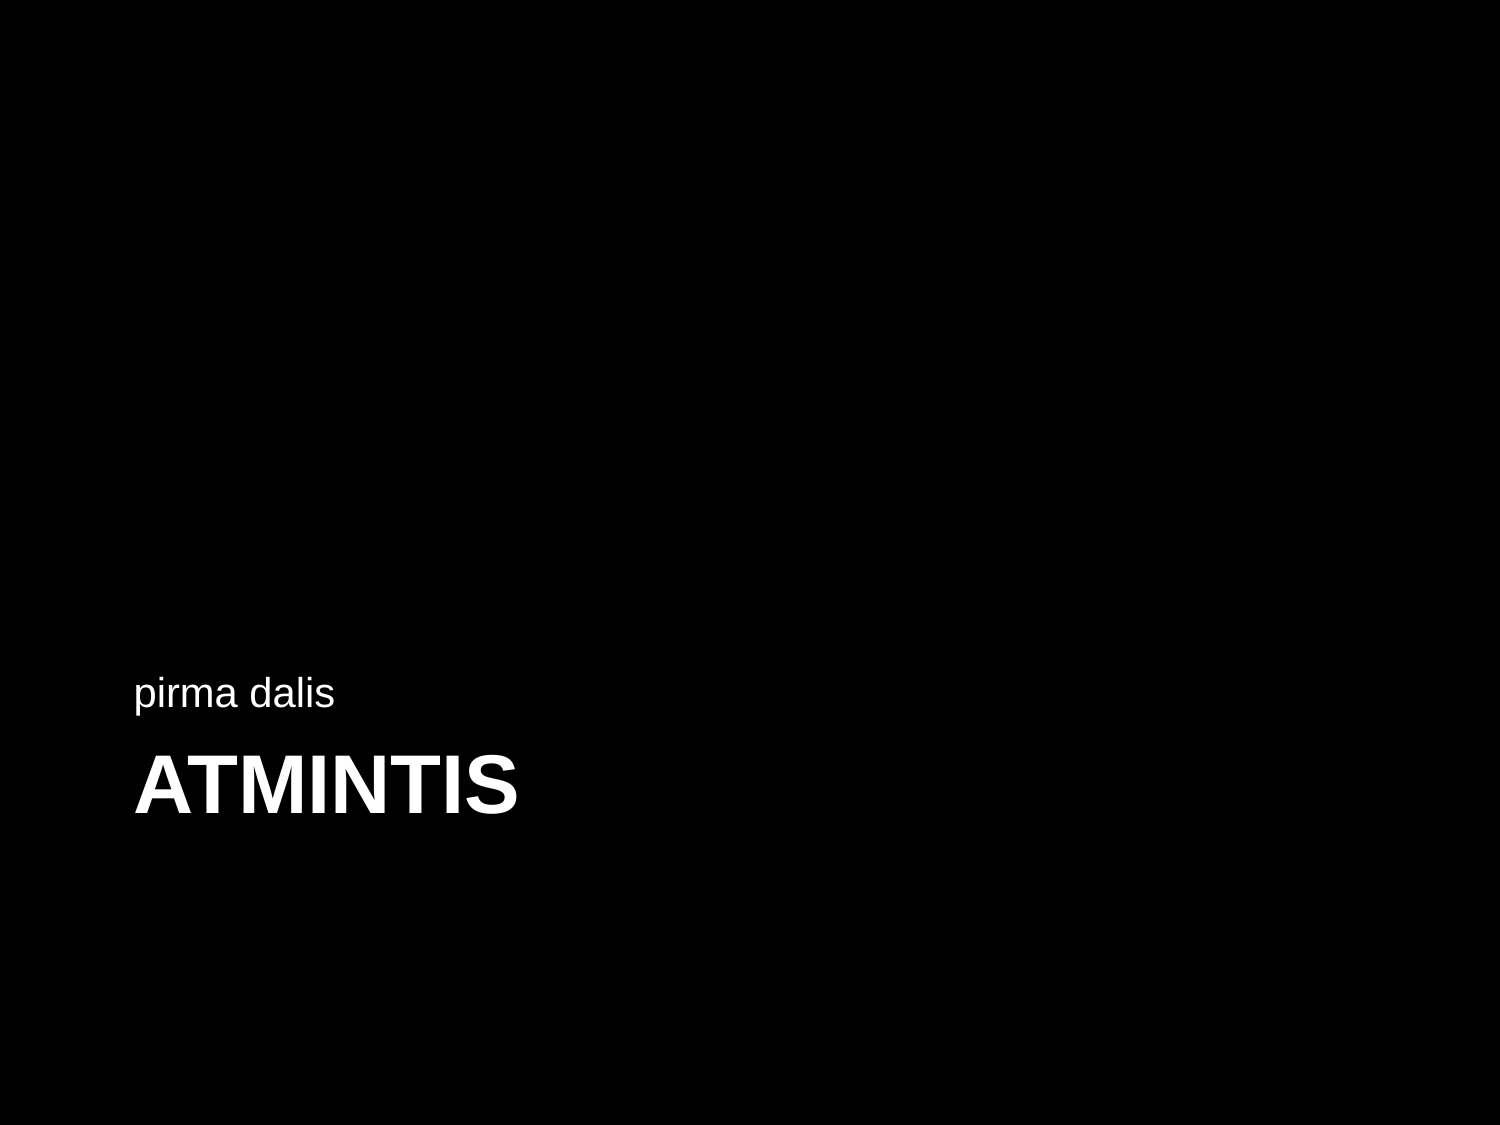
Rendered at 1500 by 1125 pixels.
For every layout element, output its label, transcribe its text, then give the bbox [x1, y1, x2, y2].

list pirma dalis [118, 476, 1394, 723]
title atmintis [118, 723, 1394, 947]
